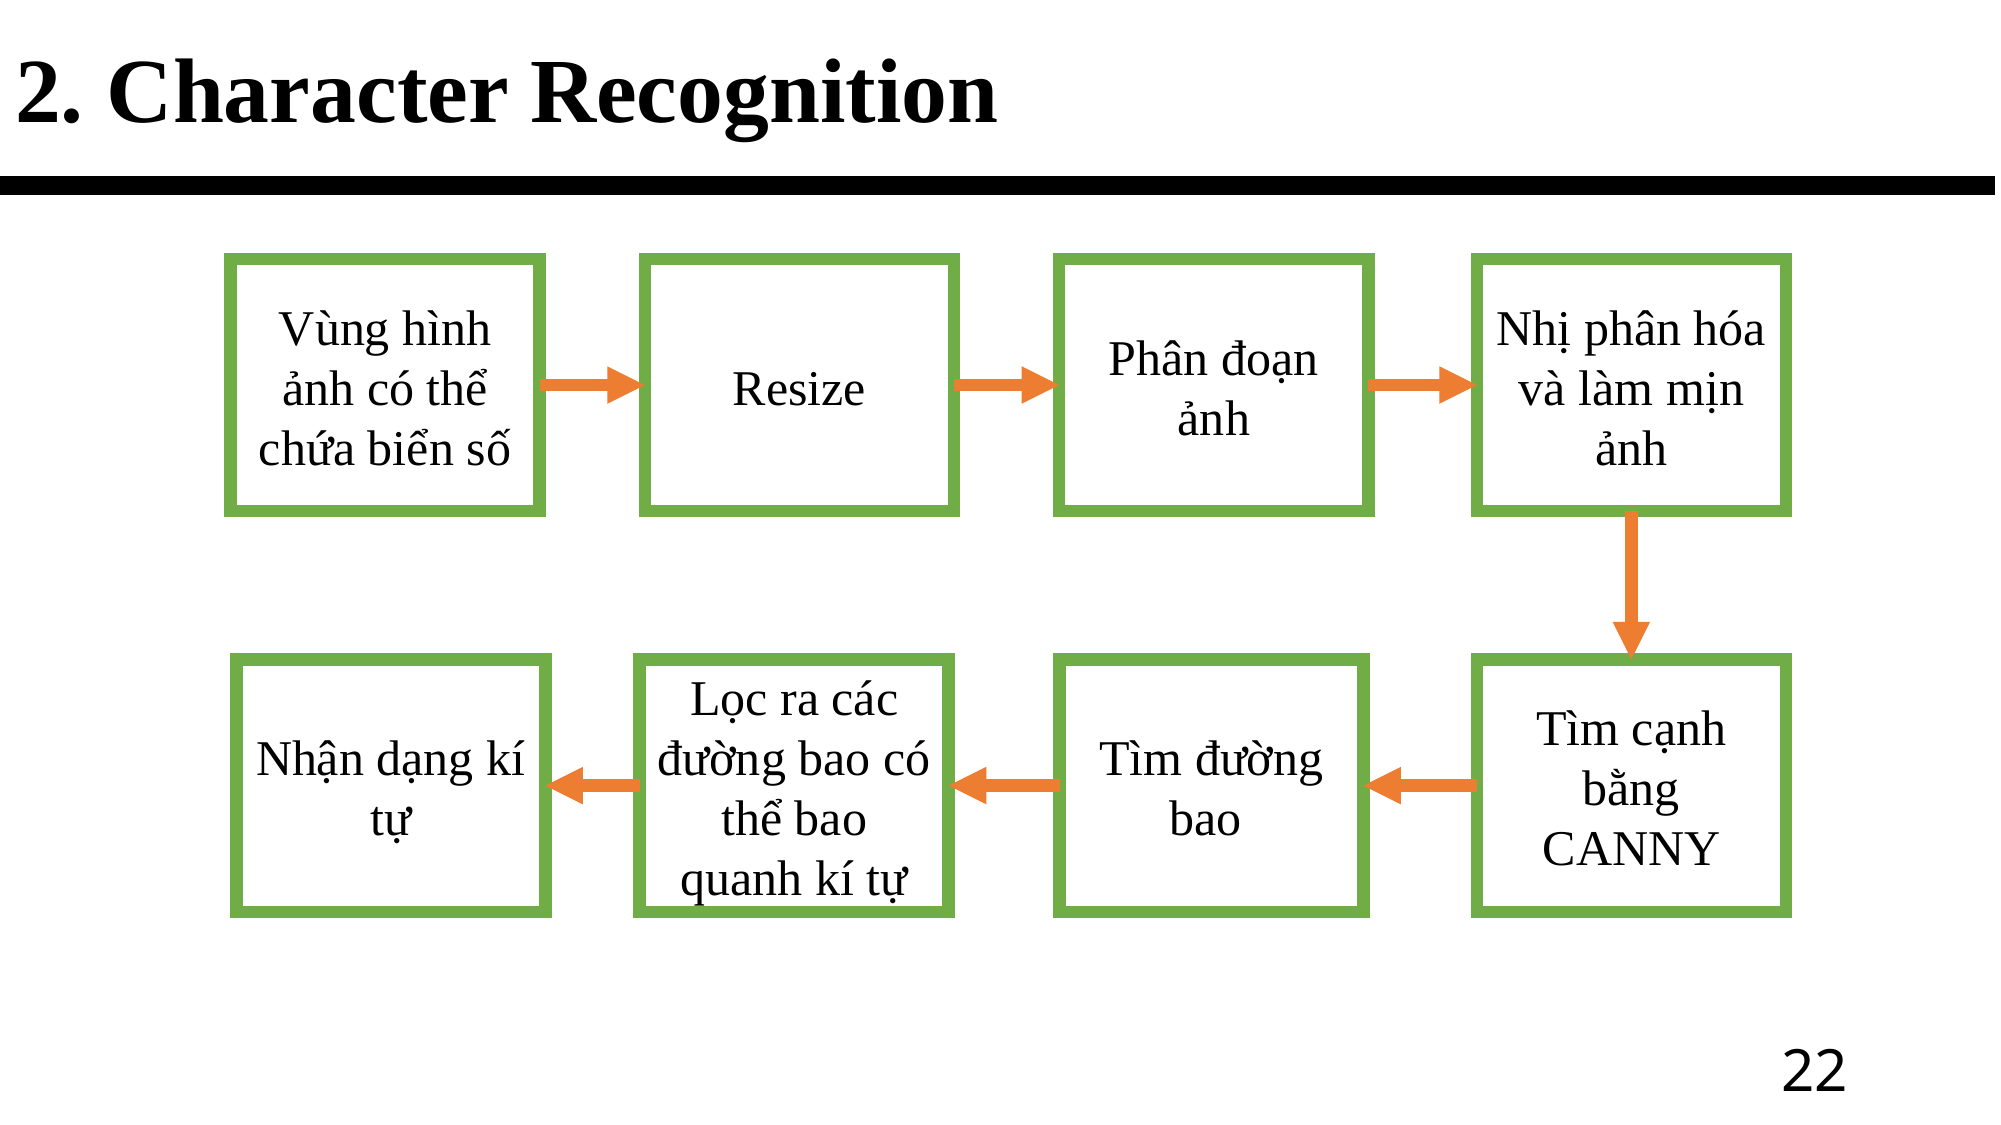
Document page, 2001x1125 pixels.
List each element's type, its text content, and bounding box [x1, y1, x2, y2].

text_box Tìm cạnh bằng CANNY [1476, 658, 1787, 913]
text_box Resize [644, 258, 955, 512]
text_box Nhận dạng kí tự [235, 658, 546, 913]
text_box 2. Character Recognition [0, 17, 1725, 169]
text_box Nhị phân hóa và làm mịn ảnh [1476, 258, 1787, 512]
text_box Vùng hình ảnh có thể chứa biển số [229, 258, 541, 512]
text_box Lọc ra các đường bao có thể bao quanh kí tự [639, 658, 950, 913]
text_box Phân đoạn ảnh [1058, 258, 1369, 512]
text_box Tìm đường bao [1059, 658, 1364, 913]
slide_number 22 [1412, 1042, 1863, 1103]
